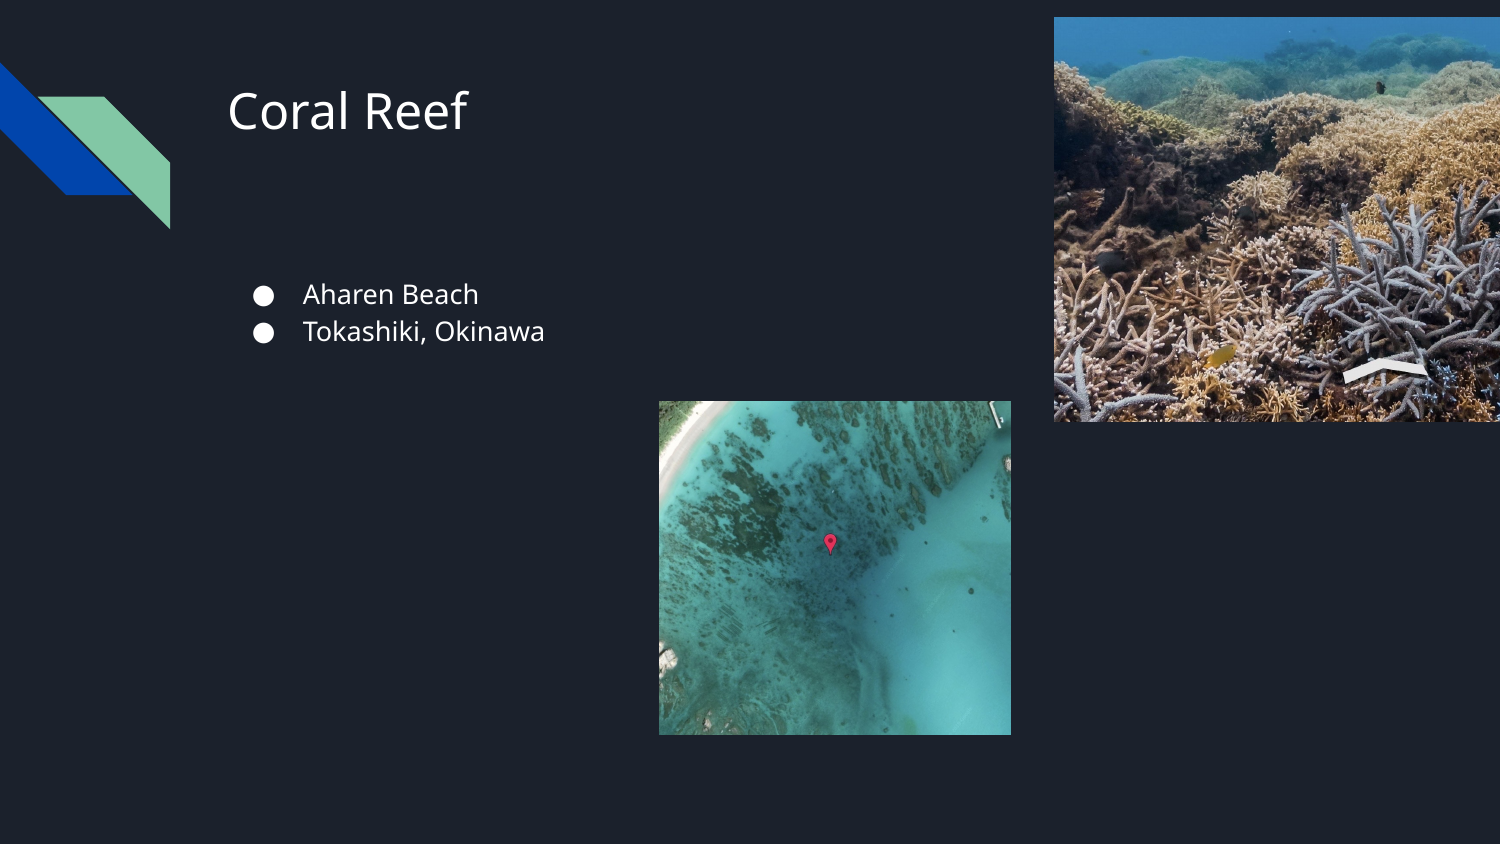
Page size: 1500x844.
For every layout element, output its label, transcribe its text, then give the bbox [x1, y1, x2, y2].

picture [659, 400, 1011, 735]
title Coral Reef [212, 64, 1049, 215]
list Aharen Beach Tokashiki, Okinawa [212, 257, 1368, 735]
picture [1054, 17, 1500, 423]
